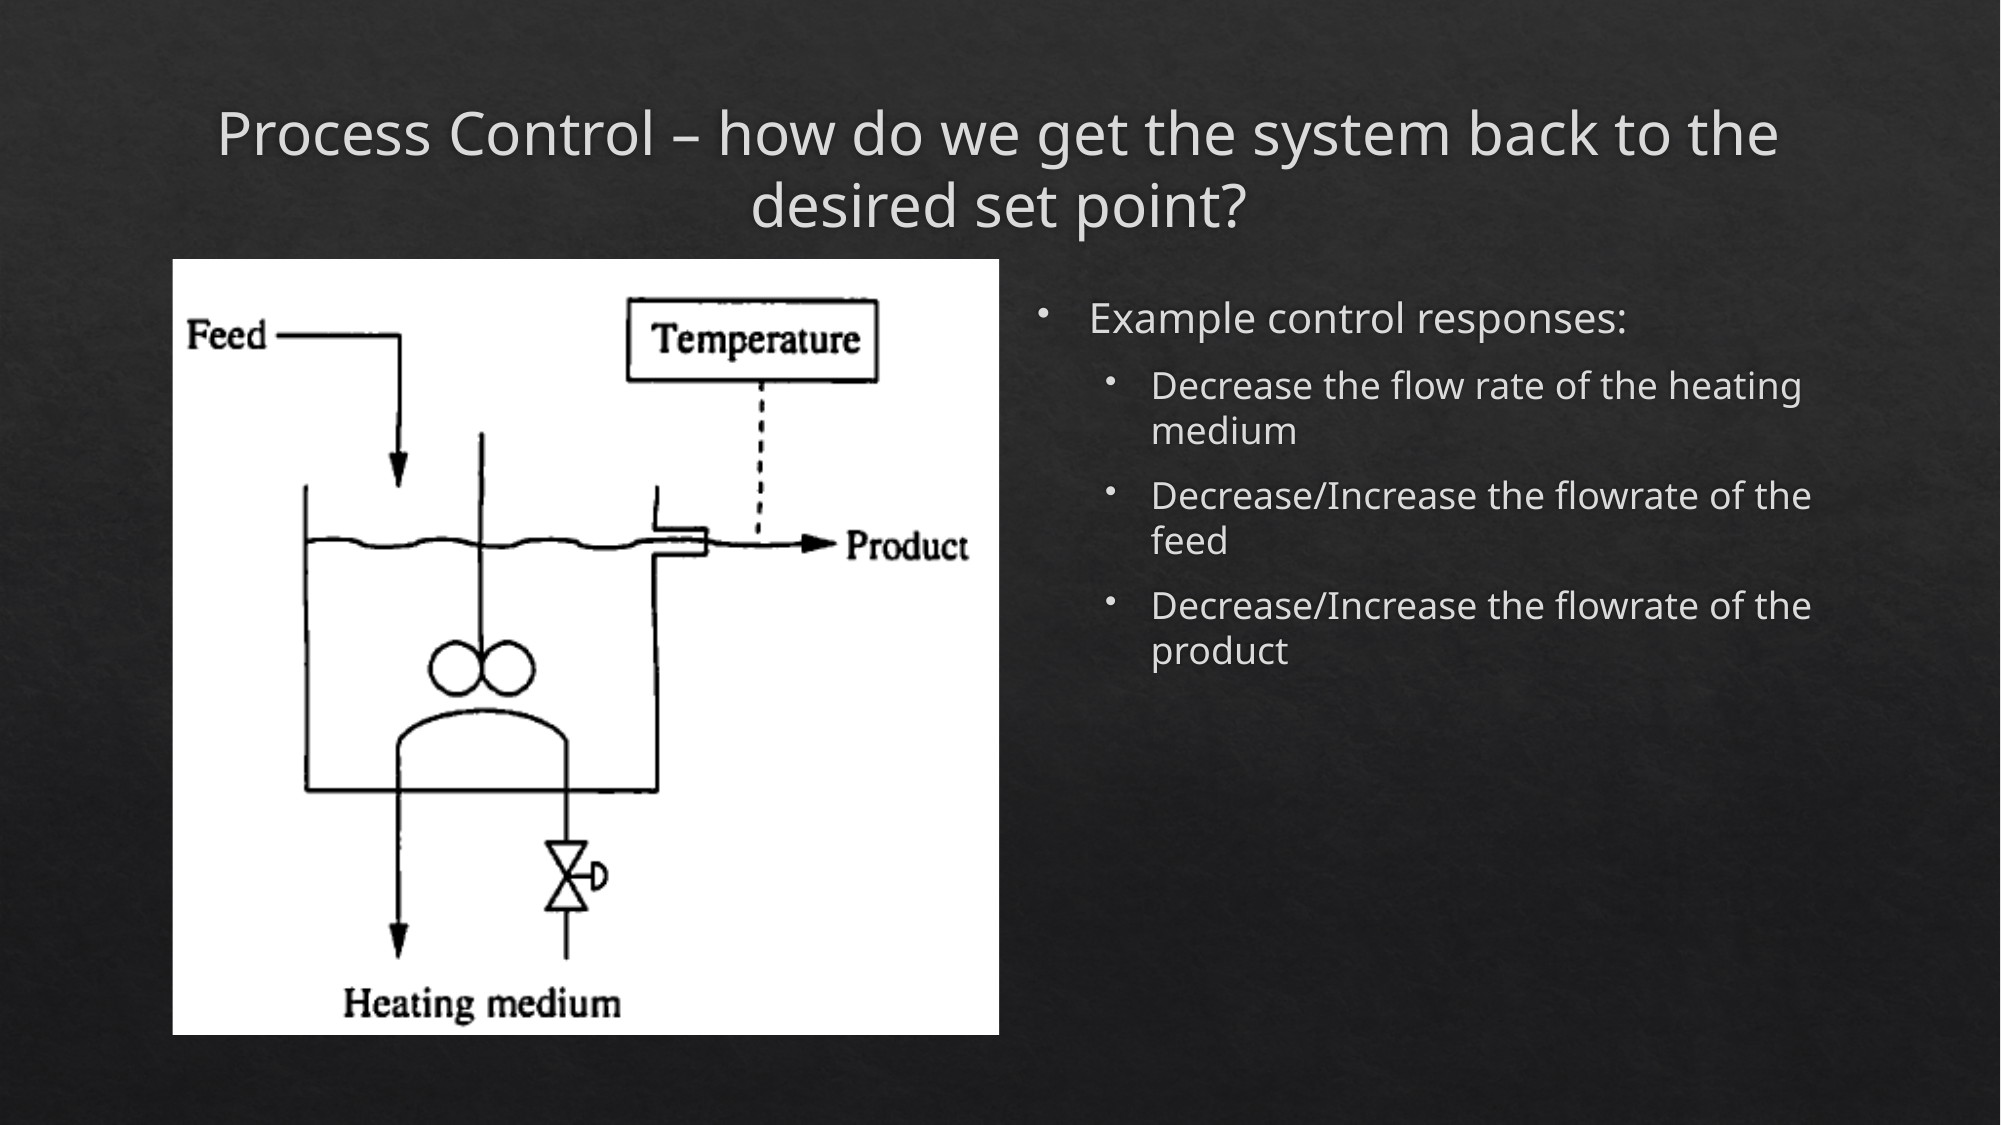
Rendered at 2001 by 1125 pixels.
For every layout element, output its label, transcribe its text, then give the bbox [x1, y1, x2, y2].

title Process Control – how do we get the system back to the desired set point? [149, 87, 1849, 247]
picture [172, 258, 1000, 1035]
list Example control responses: Decrease the flow rate of the heating medium Decrease/Increase the flowrate of the feed Decrease/Increase the flowrate of the product [1017, 284, 1849, 950]
